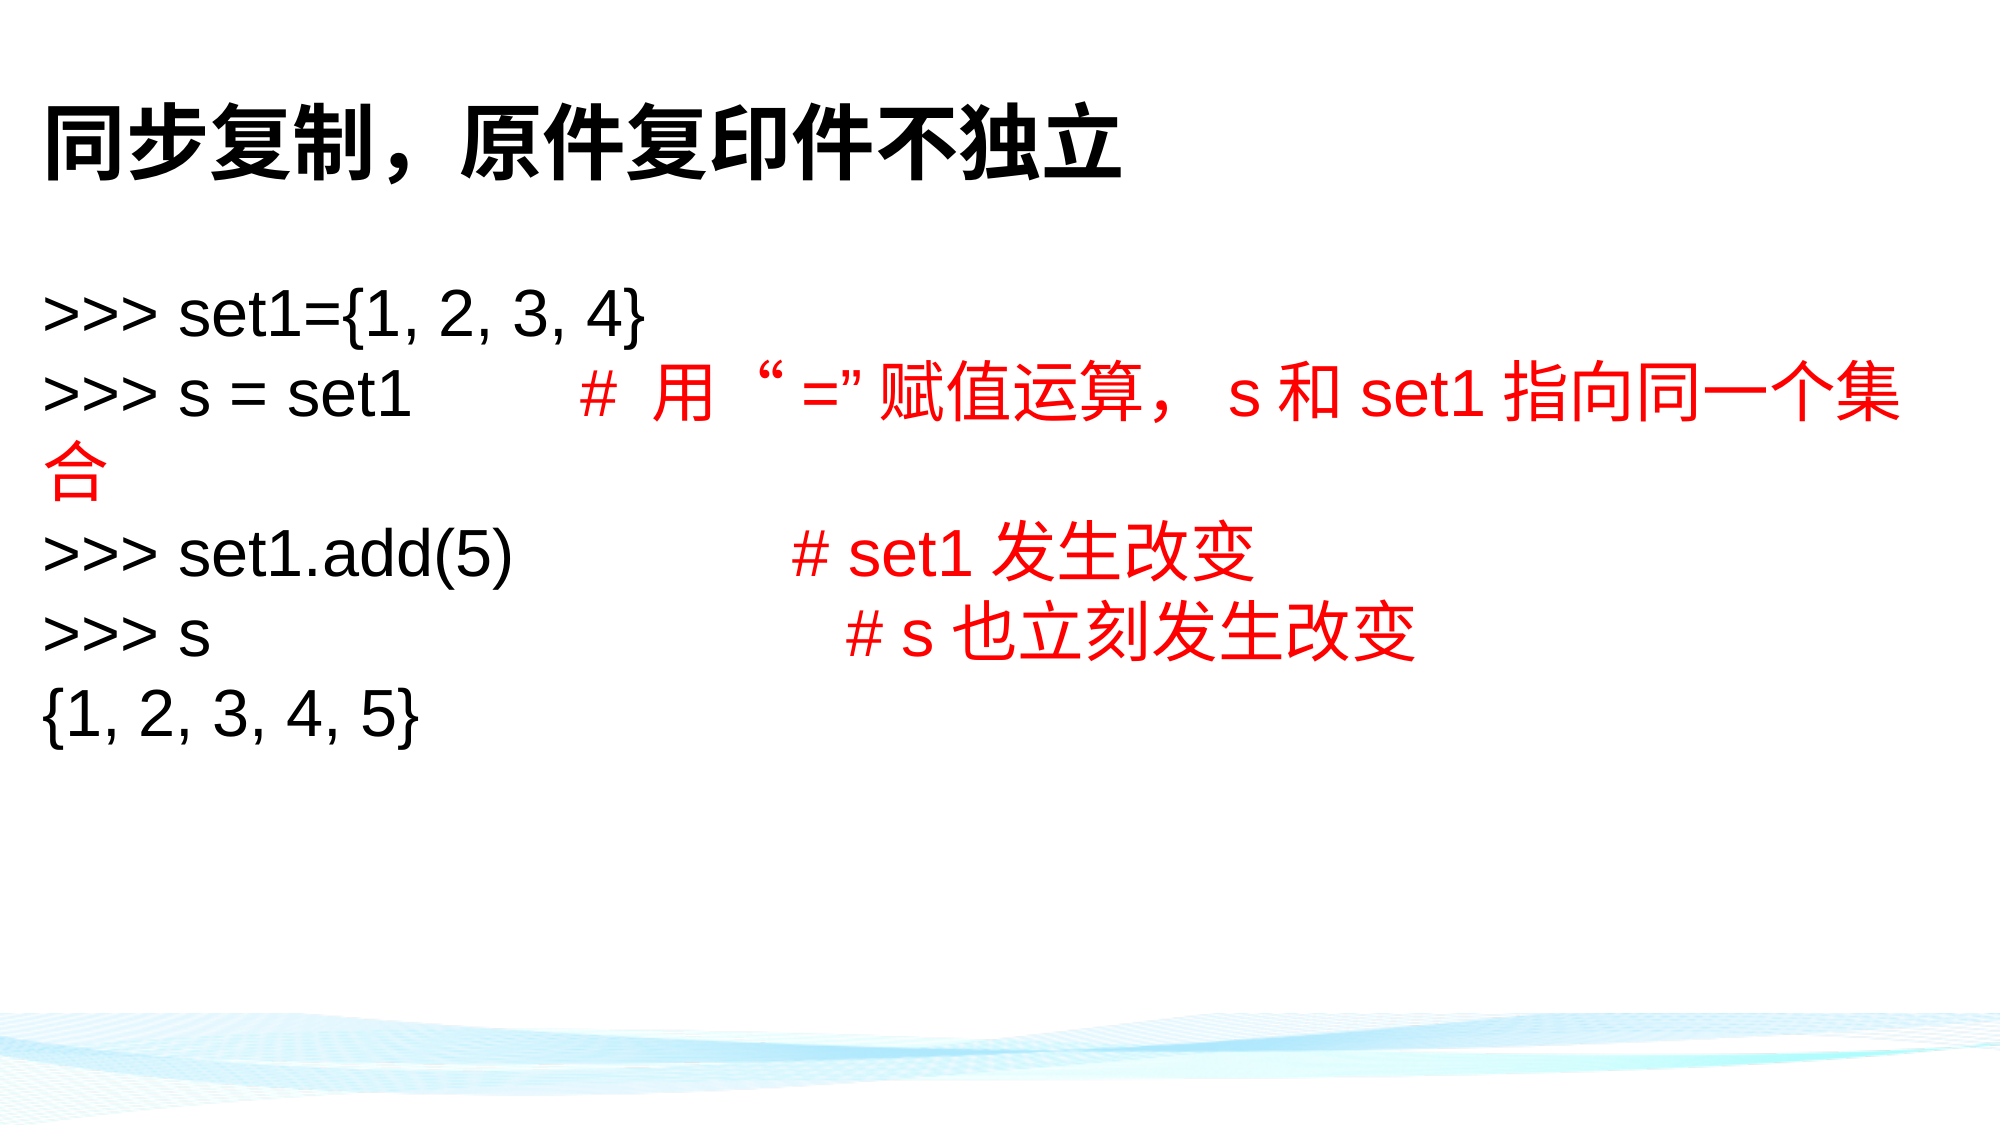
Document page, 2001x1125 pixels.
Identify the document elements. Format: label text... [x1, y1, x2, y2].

text_box 同步复制，原件复印件不独立 >>> set1={1, 2, 3, 4} >>> s = set1 # 用“=”赋值运算，s和set1指向同一个集合 >>> set1.add(5) # set1发生改变 >>> s # s也立刻发生改变 {1, 2, 3, 4, 5} [28, 82, 1972, 757]
picture [0, 1013, 2000, 1125]
slide_number [1412, 1041, 1856, 1094]
